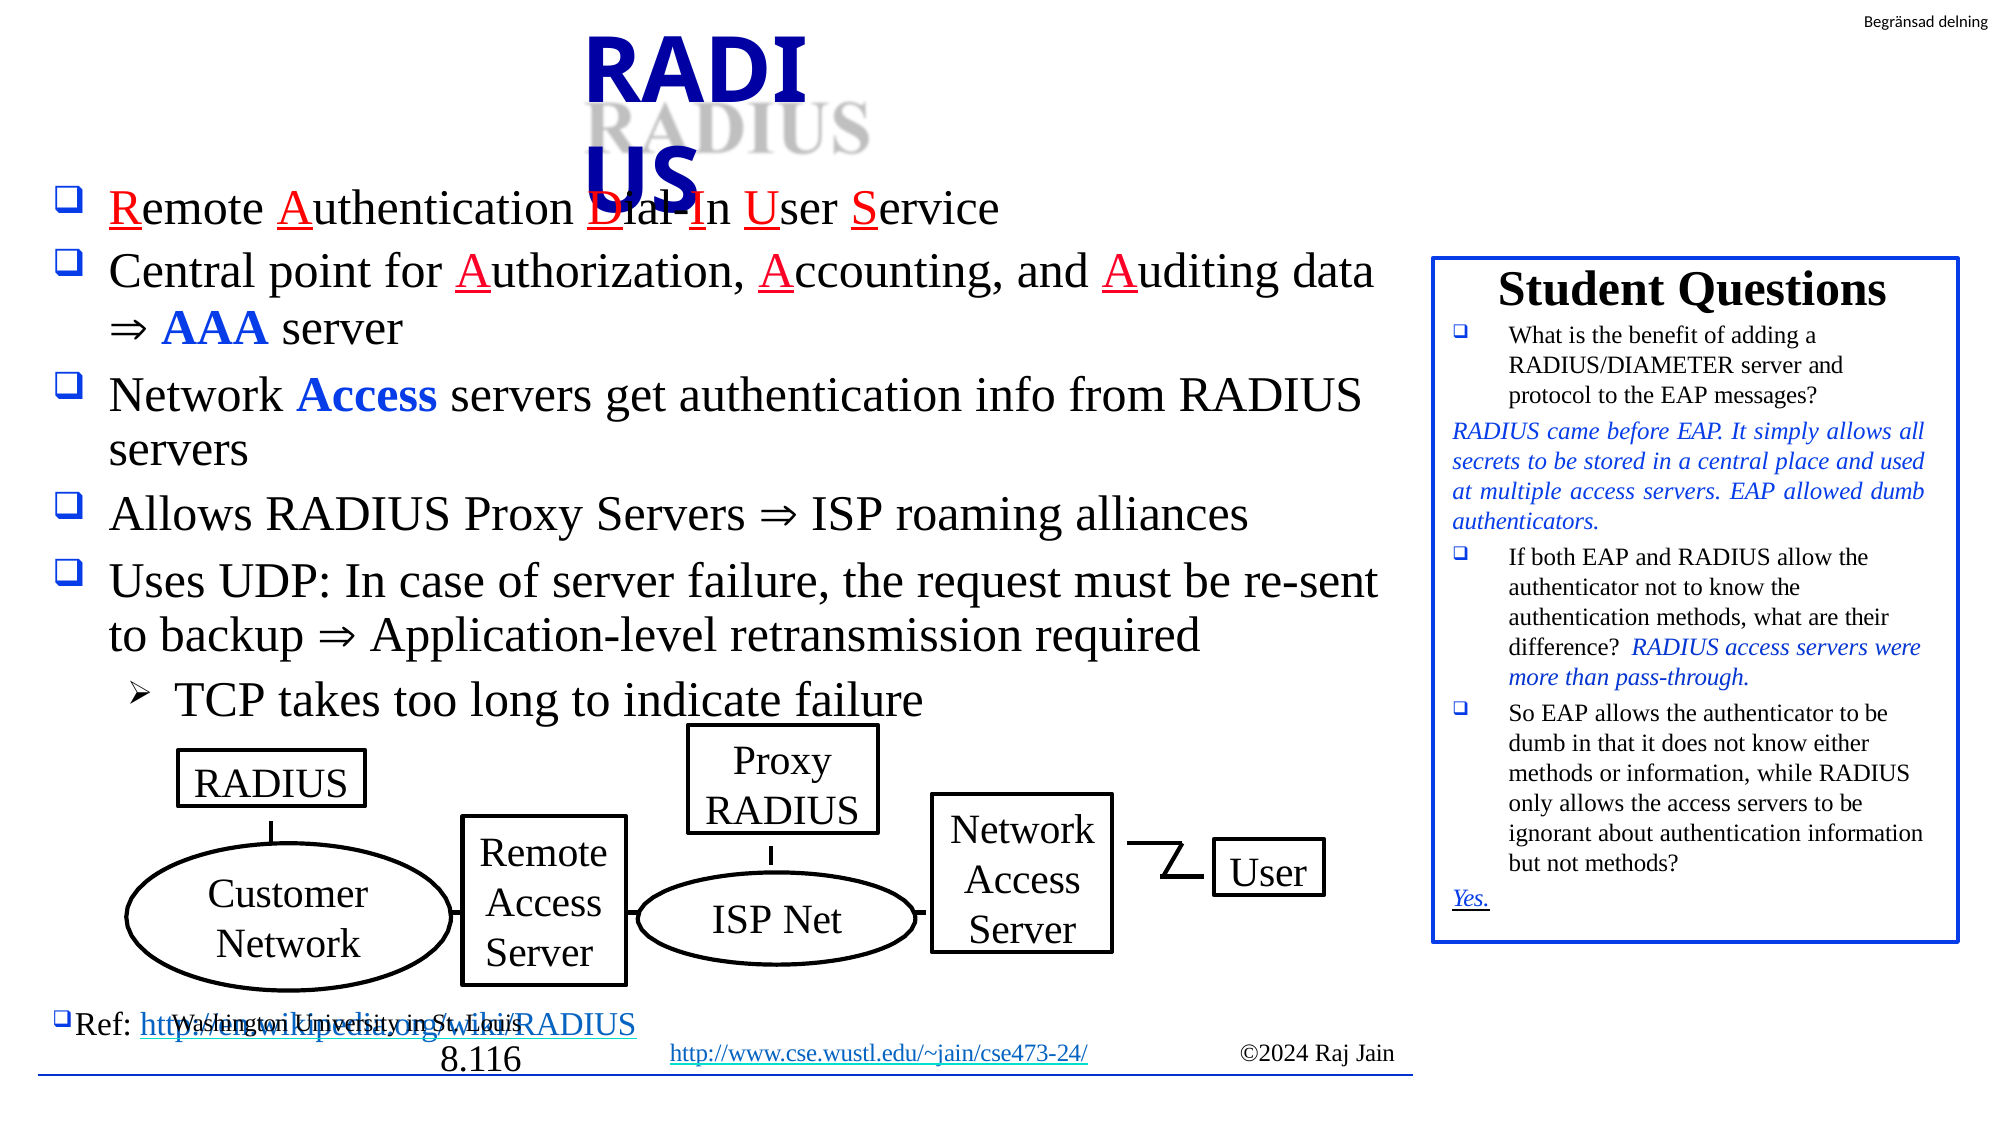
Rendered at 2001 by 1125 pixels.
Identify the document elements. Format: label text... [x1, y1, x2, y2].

text_box User [1214, 838, 1324, 896]
title RADIUS [579, 9, 871, 53]
text_box Network Access Server [931, 793, 1112, 952]
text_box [1126, 841, 1205, 879]
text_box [635, 870, 918, 967]
picture [534, 53, 921, 220]
slide_number Washington University in St. Louis 8.116 [25, 717, 522, 1125]
text_box [522, 816, 627, 820]
text_box Remote Authentication Dial-In User Service Central point for Authorization, Accounting, and Auditing data  AAA server Network Access servers get authentication info from RADIUS servers Allows RADIUS Proxy Servers  ISP roaming alliances Uses UDP: In case of server failure, the request must be re-sent to backup  Application-level retransmission required TCP takes too long to indicate failure [50, 166, 1380, 727]
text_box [268, 820, 774, 866]
text_box Remote Access Server [522, 866, 612, 975]
text_box [522, 866, 627, 986]
text_box Ref: http://en.wikipedia.org/wiki/RADIUS [522, 1000, 649, 1043]
footer ©2024 Raj Jain [1237, 1037, 1399, 1125]
text_box Proxy RADIUS [687, 724, 878, 833]
text_box http://www.cse.wustl.edu/~jain/cse473-24/ [667, 1037, 1101, 1067]
text_box Student Questions What is the benefit of adding a RADIUS/DIAMETER server and protocol to the EAP messages? RADIUS came before EAP. It simply allows all secrets to be stored in a central place and used at multiple access servers. EAP allowed dumb authenticators. If both EAP and RADIUS allow the authenticator not to know the authentication methods, what are their difference? RADIUS access servers were more than pass-through. So EAP allows the authenticator to be dumb in that it does not know either methods or information, while RADIUS only allows the access servers to be ignorant about authentication information but not methods? Yes. [1432, 258, 1958, 942]
